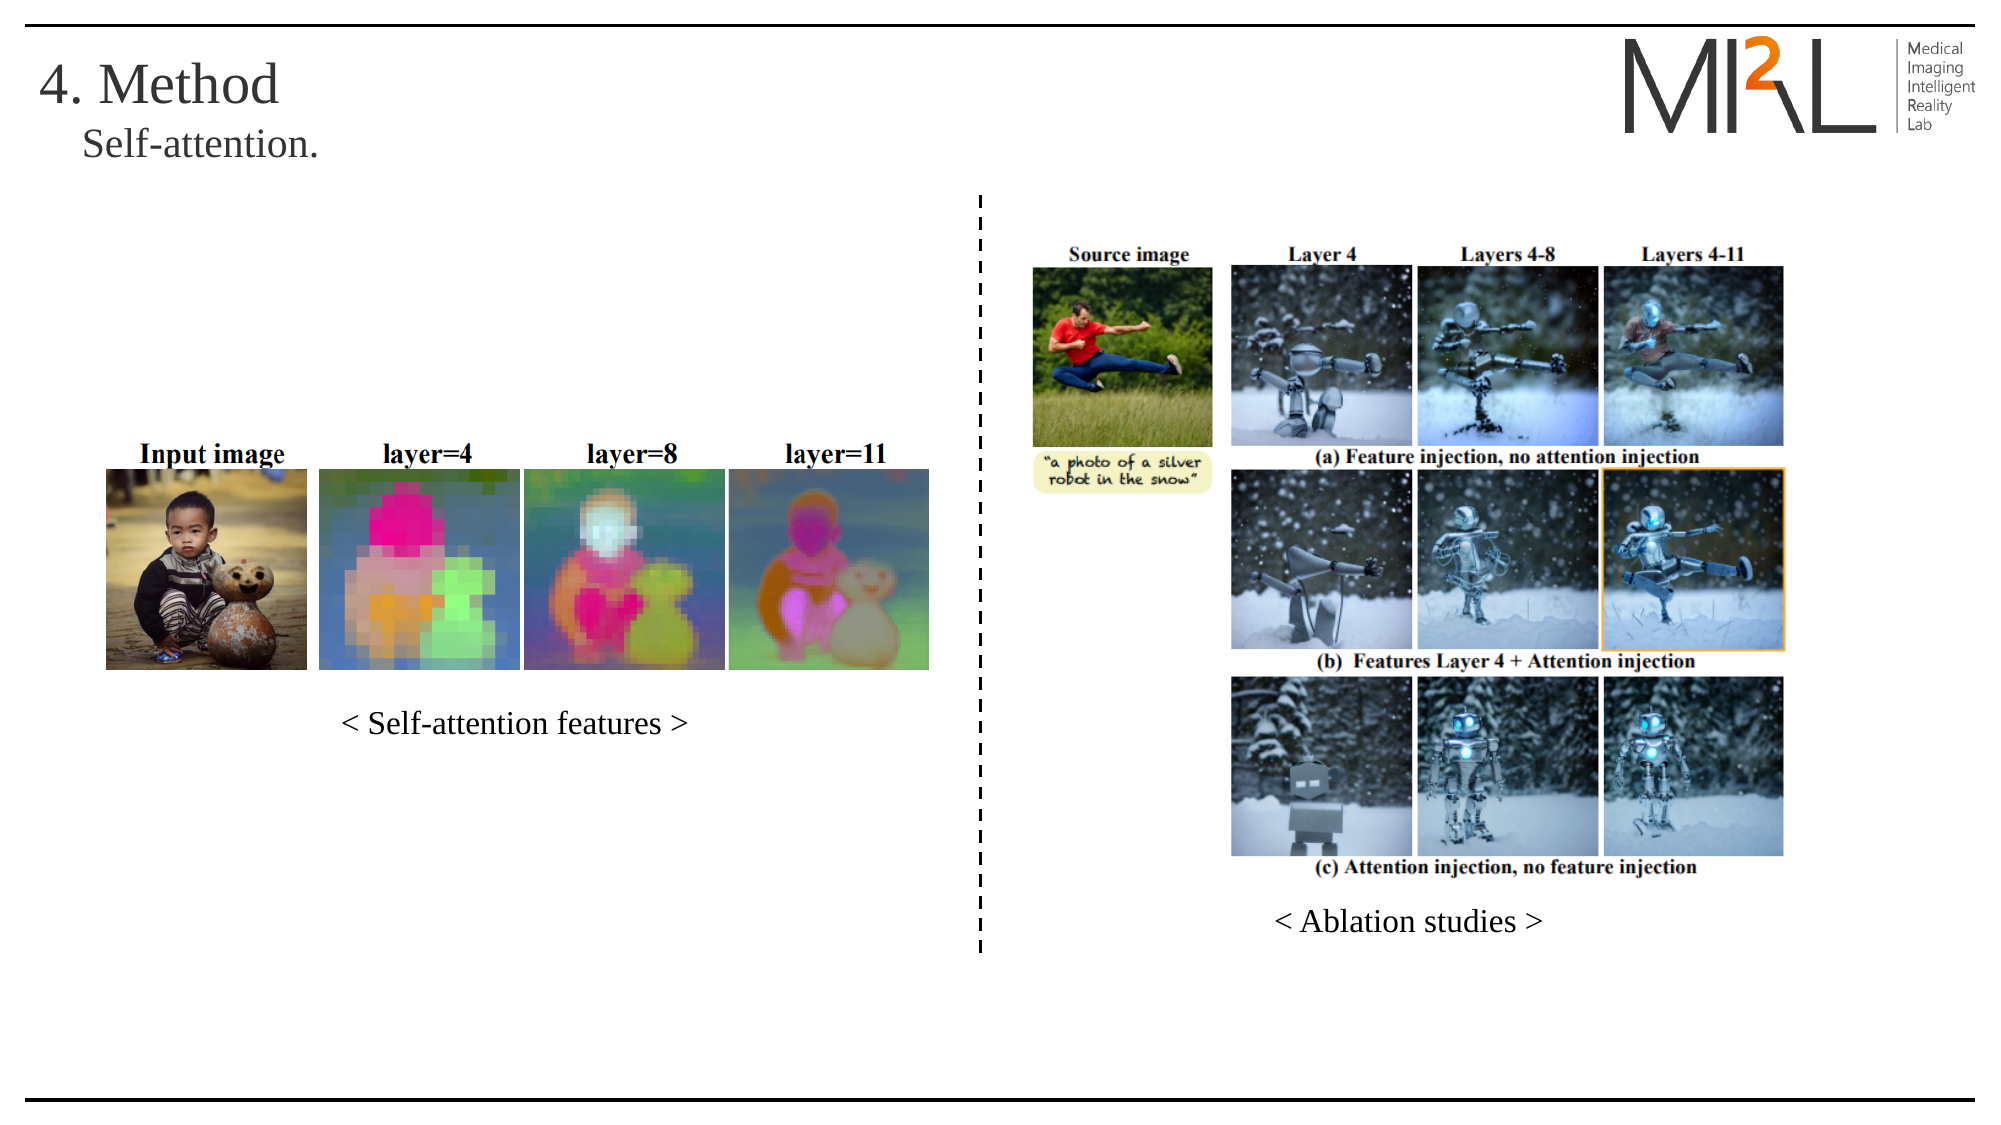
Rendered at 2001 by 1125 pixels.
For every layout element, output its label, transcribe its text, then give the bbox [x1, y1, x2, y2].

text_box < Self-attention features > [316, 703, 714, 749]
picture [1017, 232, 1801, 892]
text_box < Ablation studies > [1237, 900, 1581, 947]
picture [88, 430, 943, 695]
text_box 4. Method Self-attention. [24, 37, 1582, 173]
picture [1625, 36, 1976, 133]
